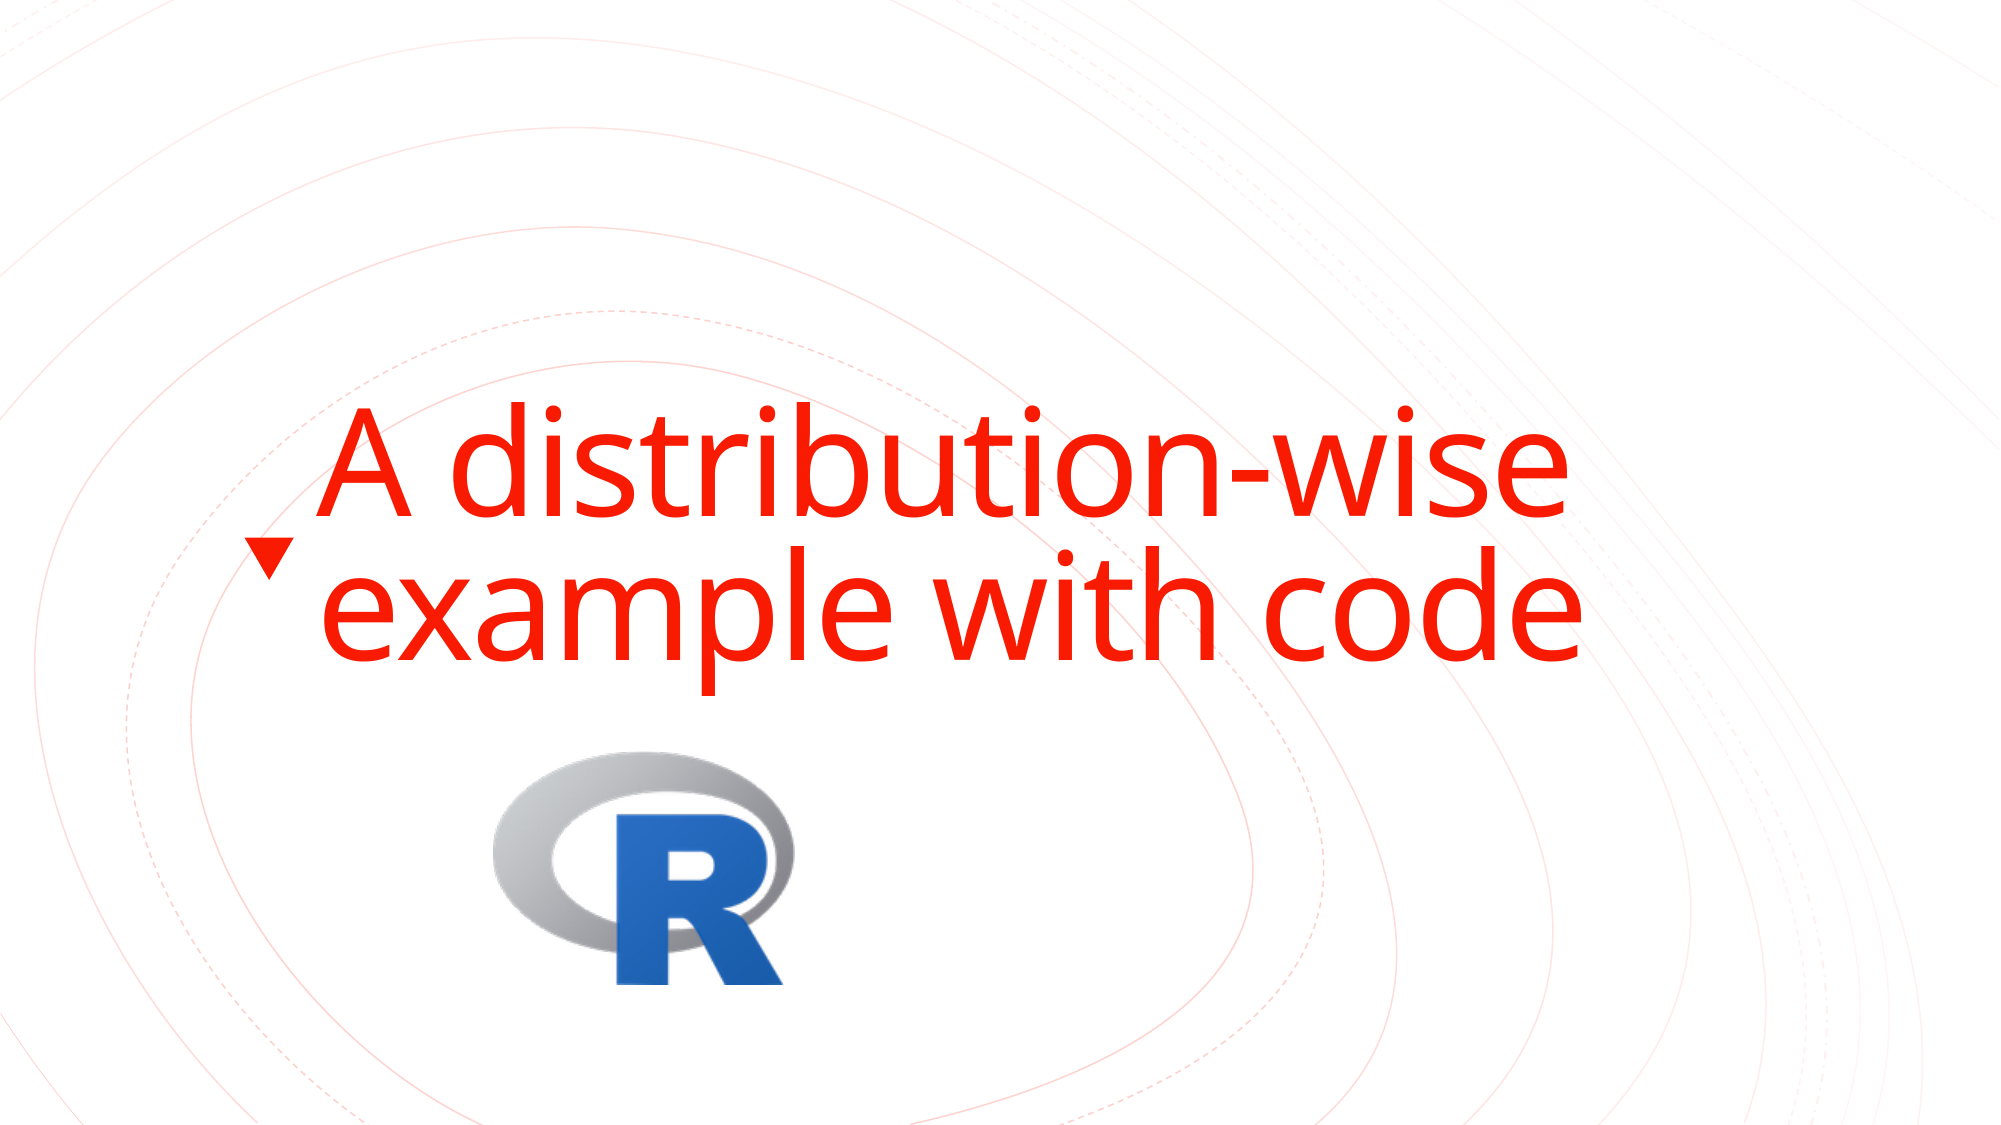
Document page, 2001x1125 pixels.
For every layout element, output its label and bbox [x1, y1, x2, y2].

text_box [0, 0, 2000, 1125]
picture [493, 750, 795, 985]
